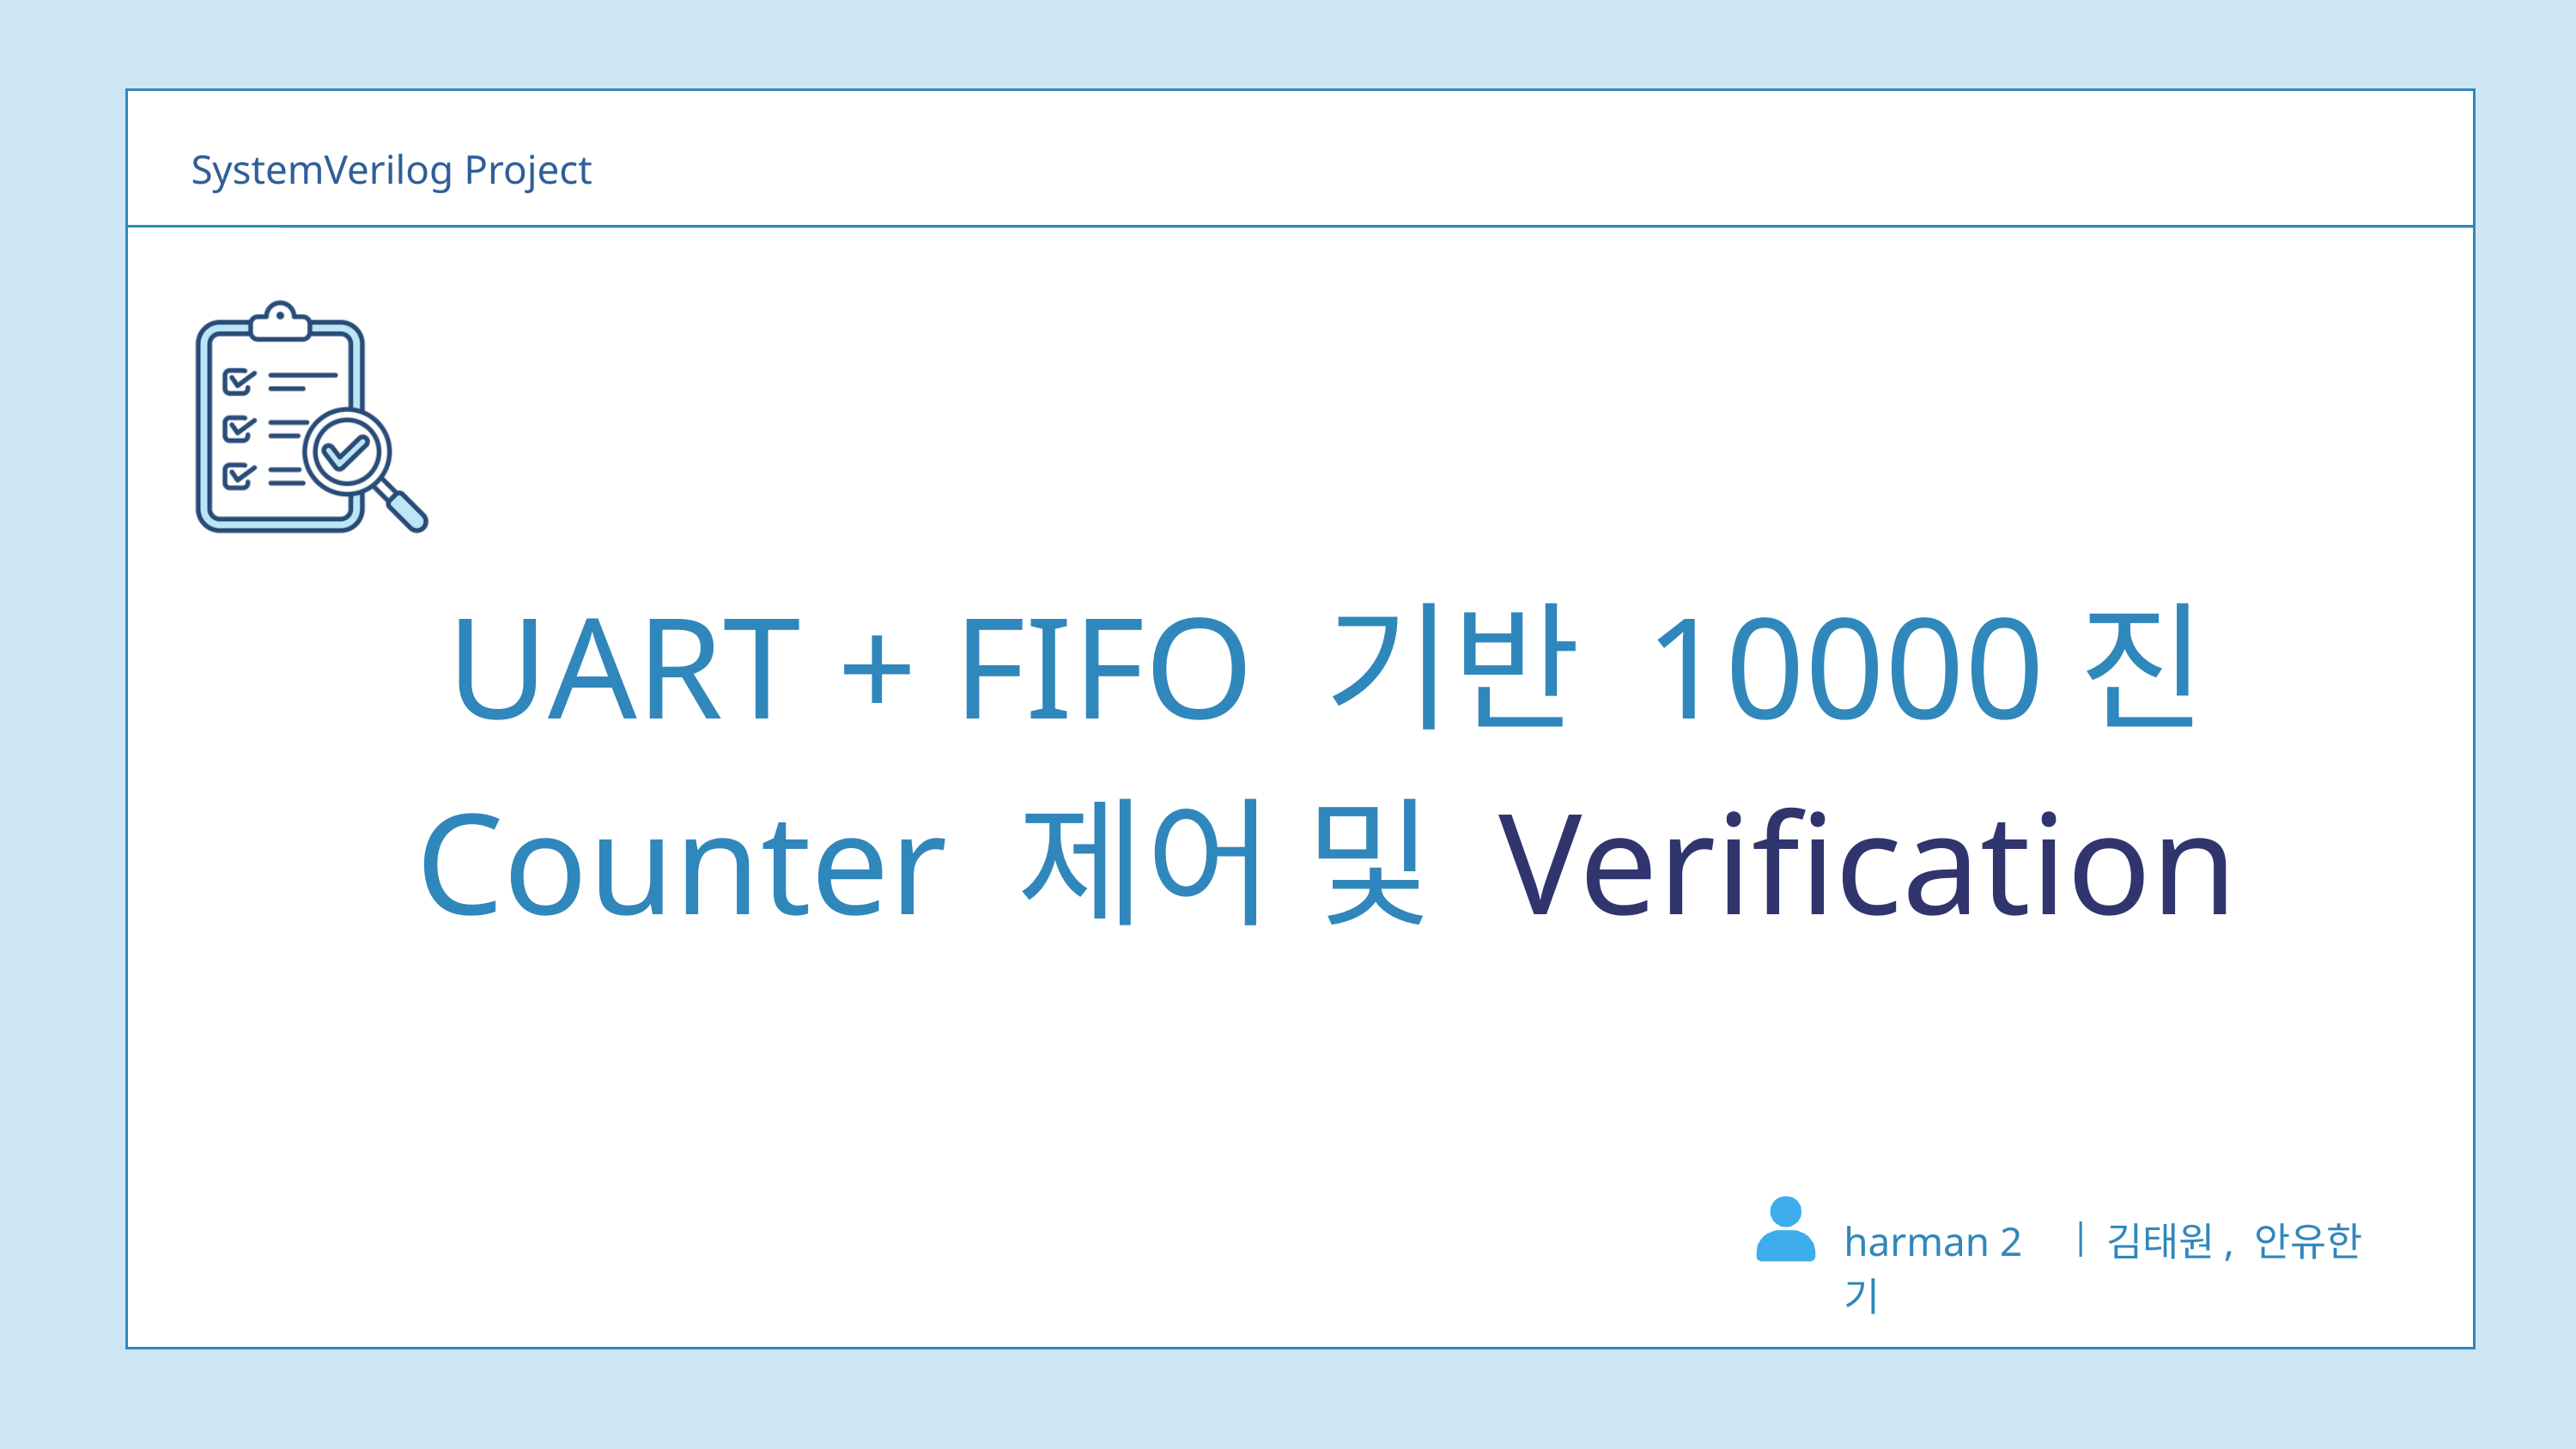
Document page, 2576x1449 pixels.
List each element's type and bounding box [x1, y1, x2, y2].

text_box [126, 88, 2476, 1349]
